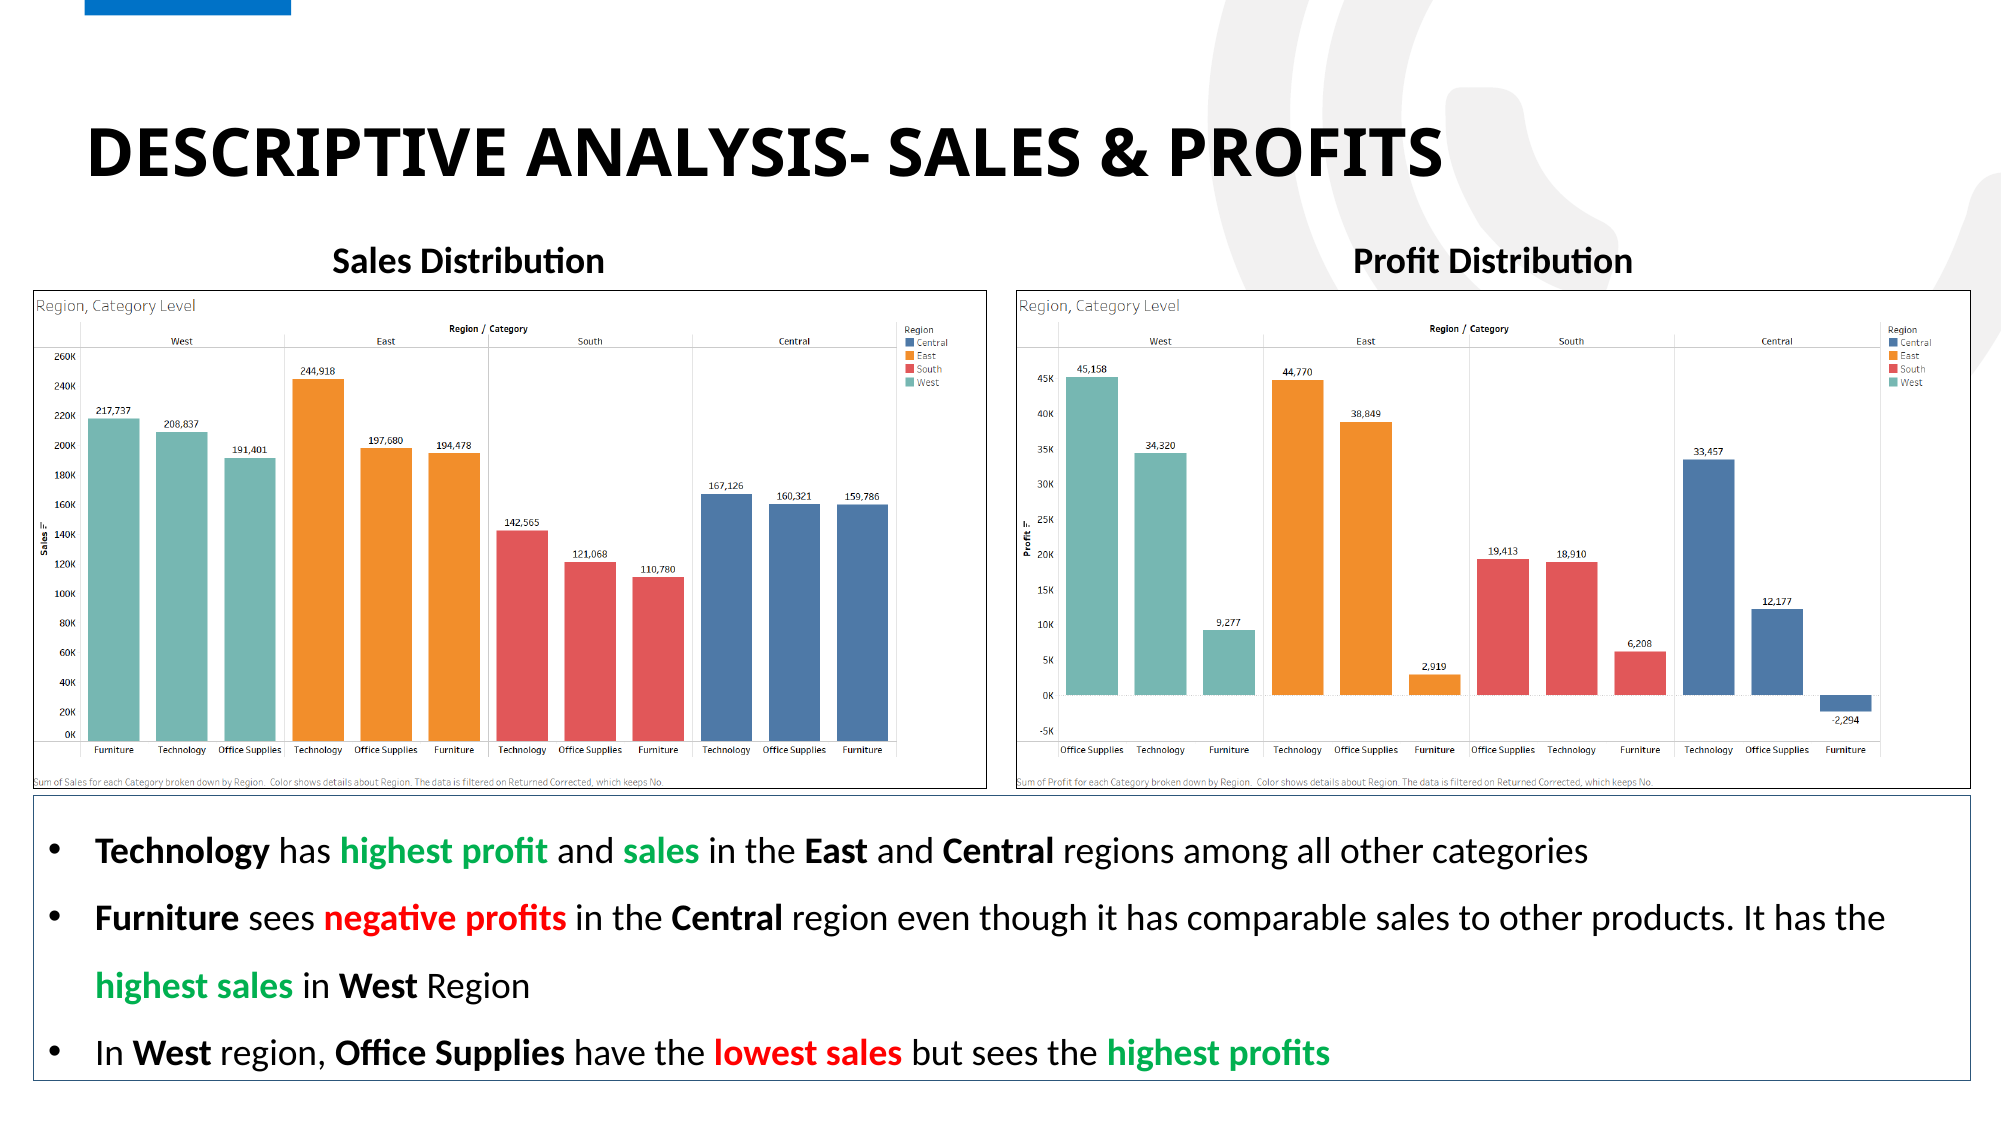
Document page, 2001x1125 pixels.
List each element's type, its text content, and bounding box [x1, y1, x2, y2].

picture [33, 290, 987, 789]
picture [1016, 290, 1971, 789]
text_box Sales Distribution [59, 228, 879, 288]
text_box Profit Distribution [1084, 228, 1904, 288]
text_box Technology has highest profit and sales in the East and Central regions among all other categories Furniture sees negative profits in the Central region even though it has comparable sales to other products. It has the highest sales in West Region In West region, Office Supplies have the lowest sales but sees the highest profits [33, 795, 1971, 1081]
text_box Descriptive analysis- SALES & PROFITS [85, 39, 1915, 191]
